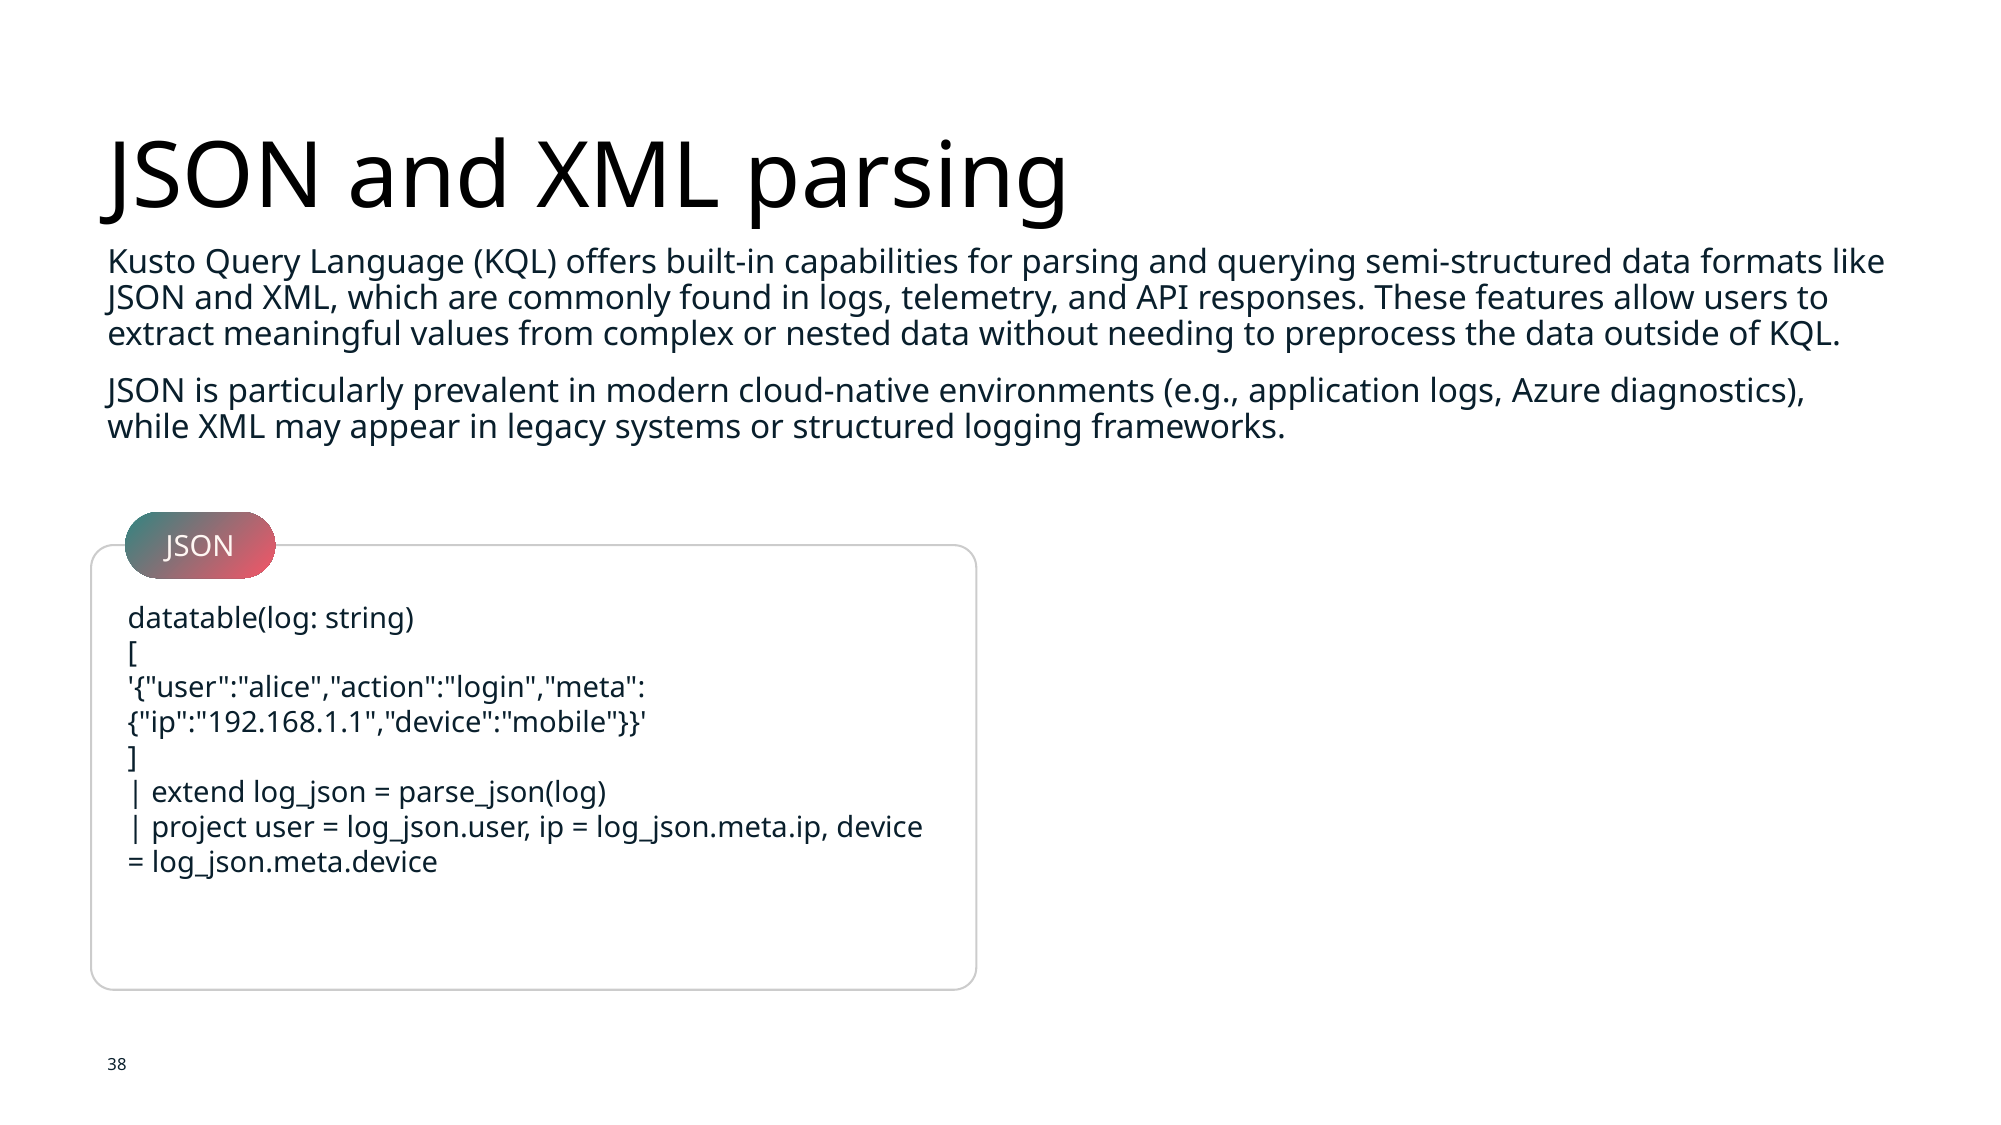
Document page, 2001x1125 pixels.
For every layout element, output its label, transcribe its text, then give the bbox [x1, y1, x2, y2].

text_box datatable(log: string) [ '{"user":"alice","action":"login","meta":{"ip":"192.168.1.1","device":"mobile"}}' ] | extend log_json = parse_json(log) | project user = log_json.user, ip = log_json.meta.ip, device = log_json.meta.device [90, 544, 978, 991]
text_box Kusto Query Language (KQL) offers built-in capabilities for parsing and querying semi-structured data formats like JSON and XML, which are commonly found in logs, telemetry, and API responses. These features allow users to extract meaningful values from complex or nested data without needing to preprocess the data outside of KQL. JSON is particularly prevalent in modern cloud-native environments (e.g., application logs, Azure diagnostics), while XML may appear in legacy systems or structured logging frameworks. [92, 237, 1908, 453]
slide_number 38 [92, 1035, 158, 1096]
title JSON and XML parsing [92, 118, 1908, 237]
text_box JSON [123, 510, 277, 580]
